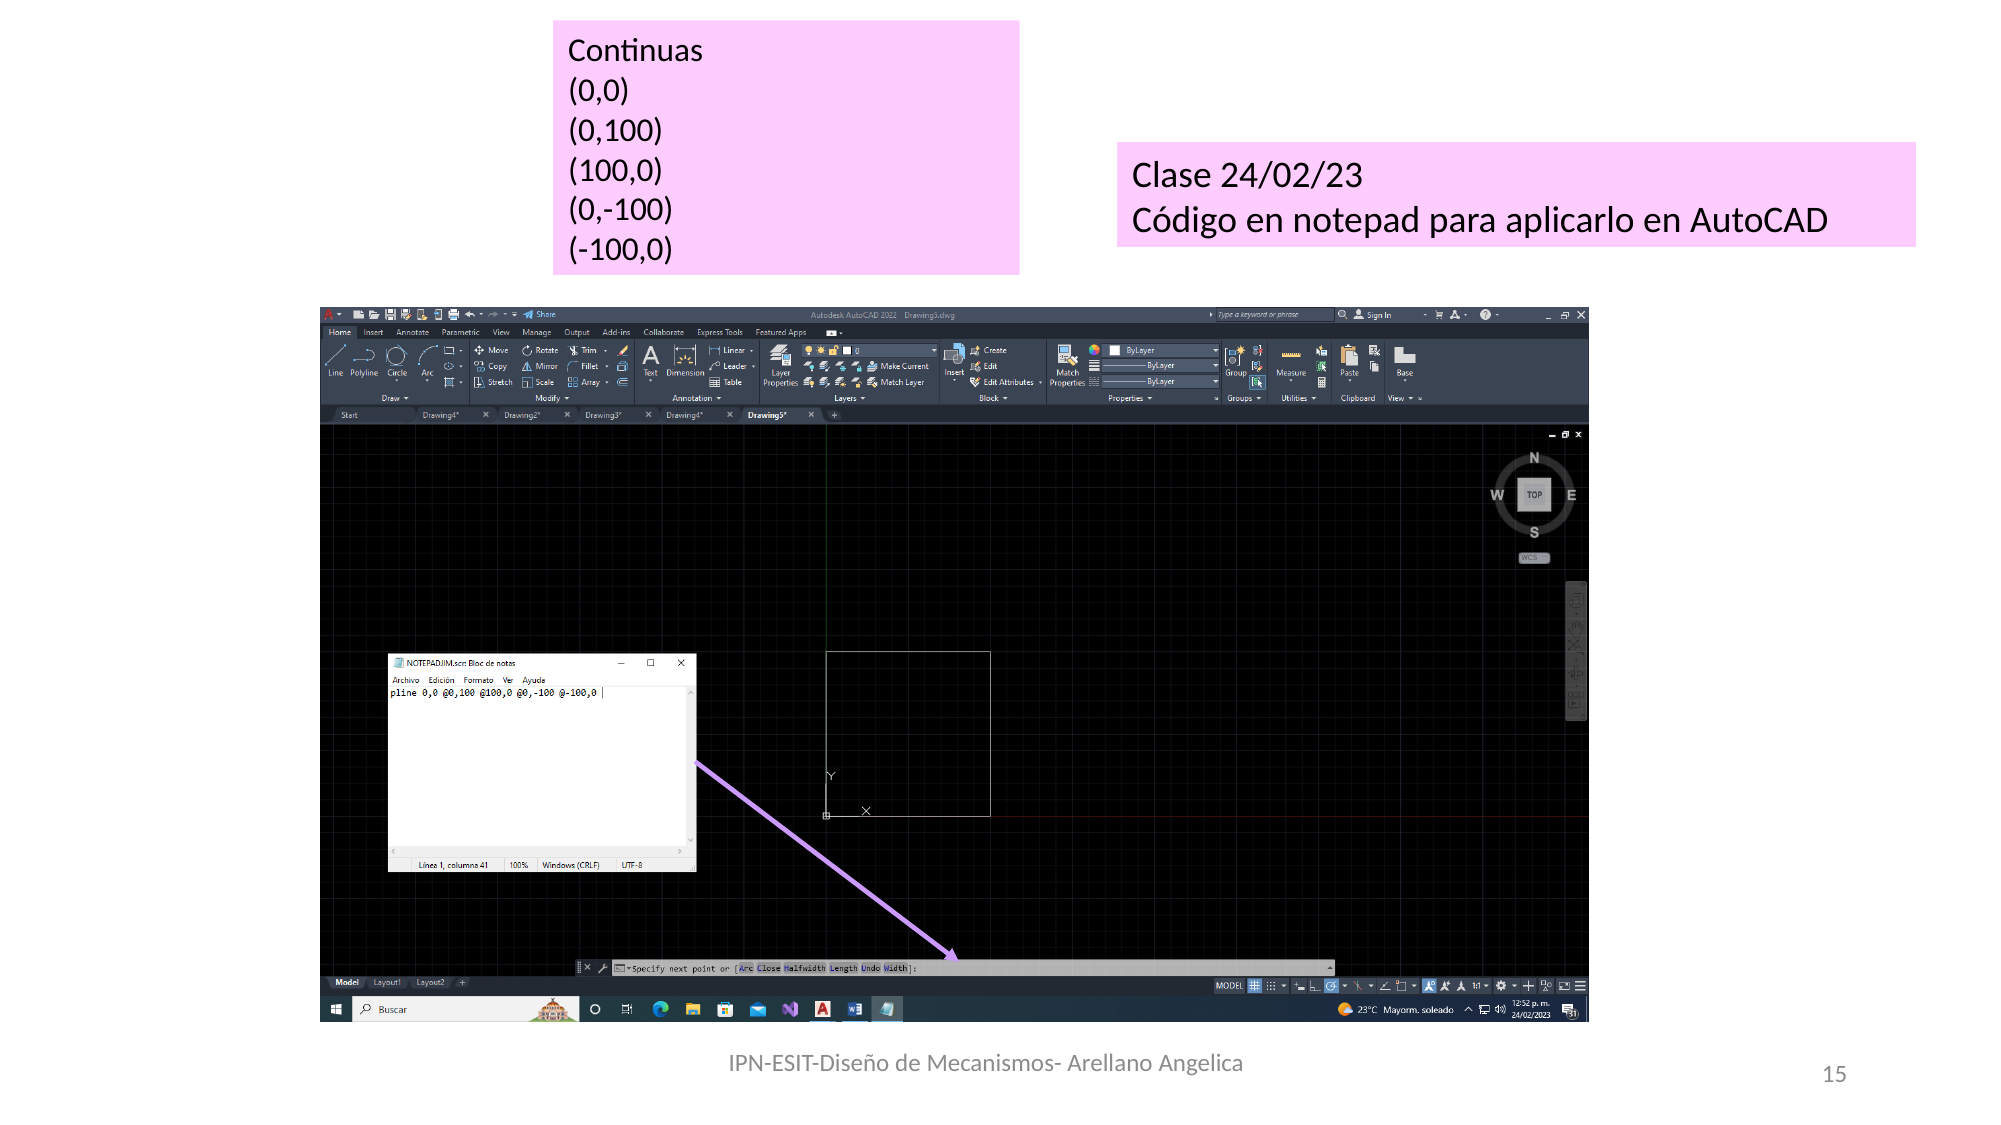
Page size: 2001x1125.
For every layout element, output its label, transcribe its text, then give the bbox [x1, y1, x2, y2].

slide_number 15 [1412, 1042, 1863, 1103]
footer IPN-ESIT-Diseño de Mecanismos- Arellano Angelica [652, 1031, 1328, 1092]
text_box Continuas (0,0) (0,100) (100,0) (0,-100) (-100,0) [553, 20, 1020, 275]
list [319, 307, 1589, 1022]
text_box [695, 761, 960, 962]
text_box Clase 24/02/23 Código en notepad para aplicarlo en AutoCAD [1117, 142, 1916, 247]
